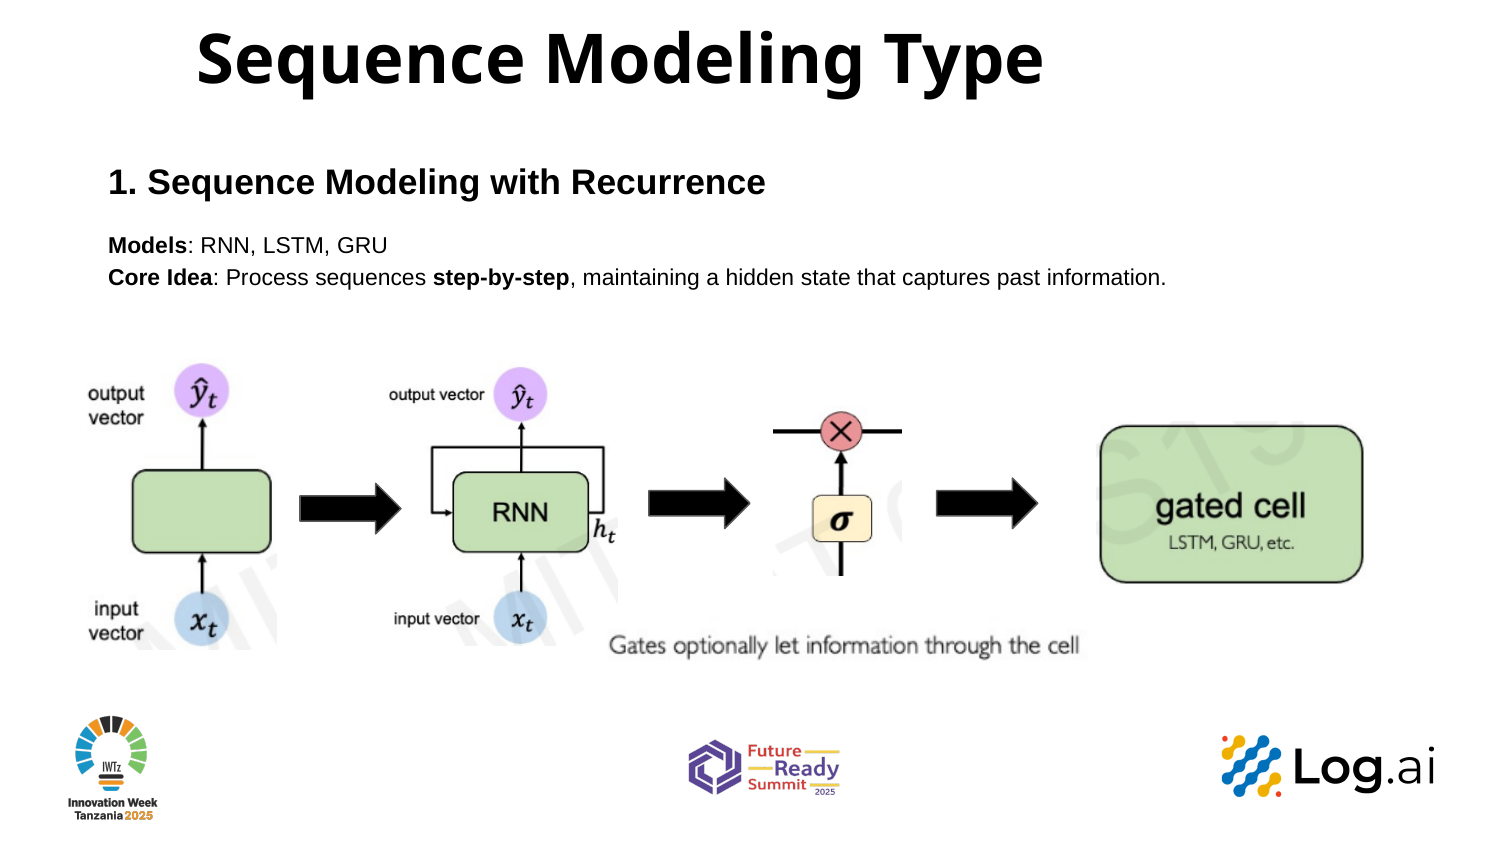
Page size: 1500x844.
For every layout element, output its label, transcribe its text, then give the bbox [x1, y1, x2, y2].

text_box 1. Sequence Modeling with Recurrence Models: RNN, LSTM, GRU Core Idea: Process sequences step-by-step, maintaining a hidden state that captures past information. [93, 137, 1363, 305]
picture [385, 361, 1097, 844]
text_box [936, 478, 1038, 529]
text_box [648, 478, 750, 529]
picture [44, 679, 182, 844]
text_box [300, 483, 380, 534]
picture [83, 357, 278, 650]
picture [1096, 421, 1366, 586]
picture [773, 404, 902, 577]
picture [1174, 727, 1482, 805]
text_box Sequence Modeling Type [181, 0, 1500, 113]
